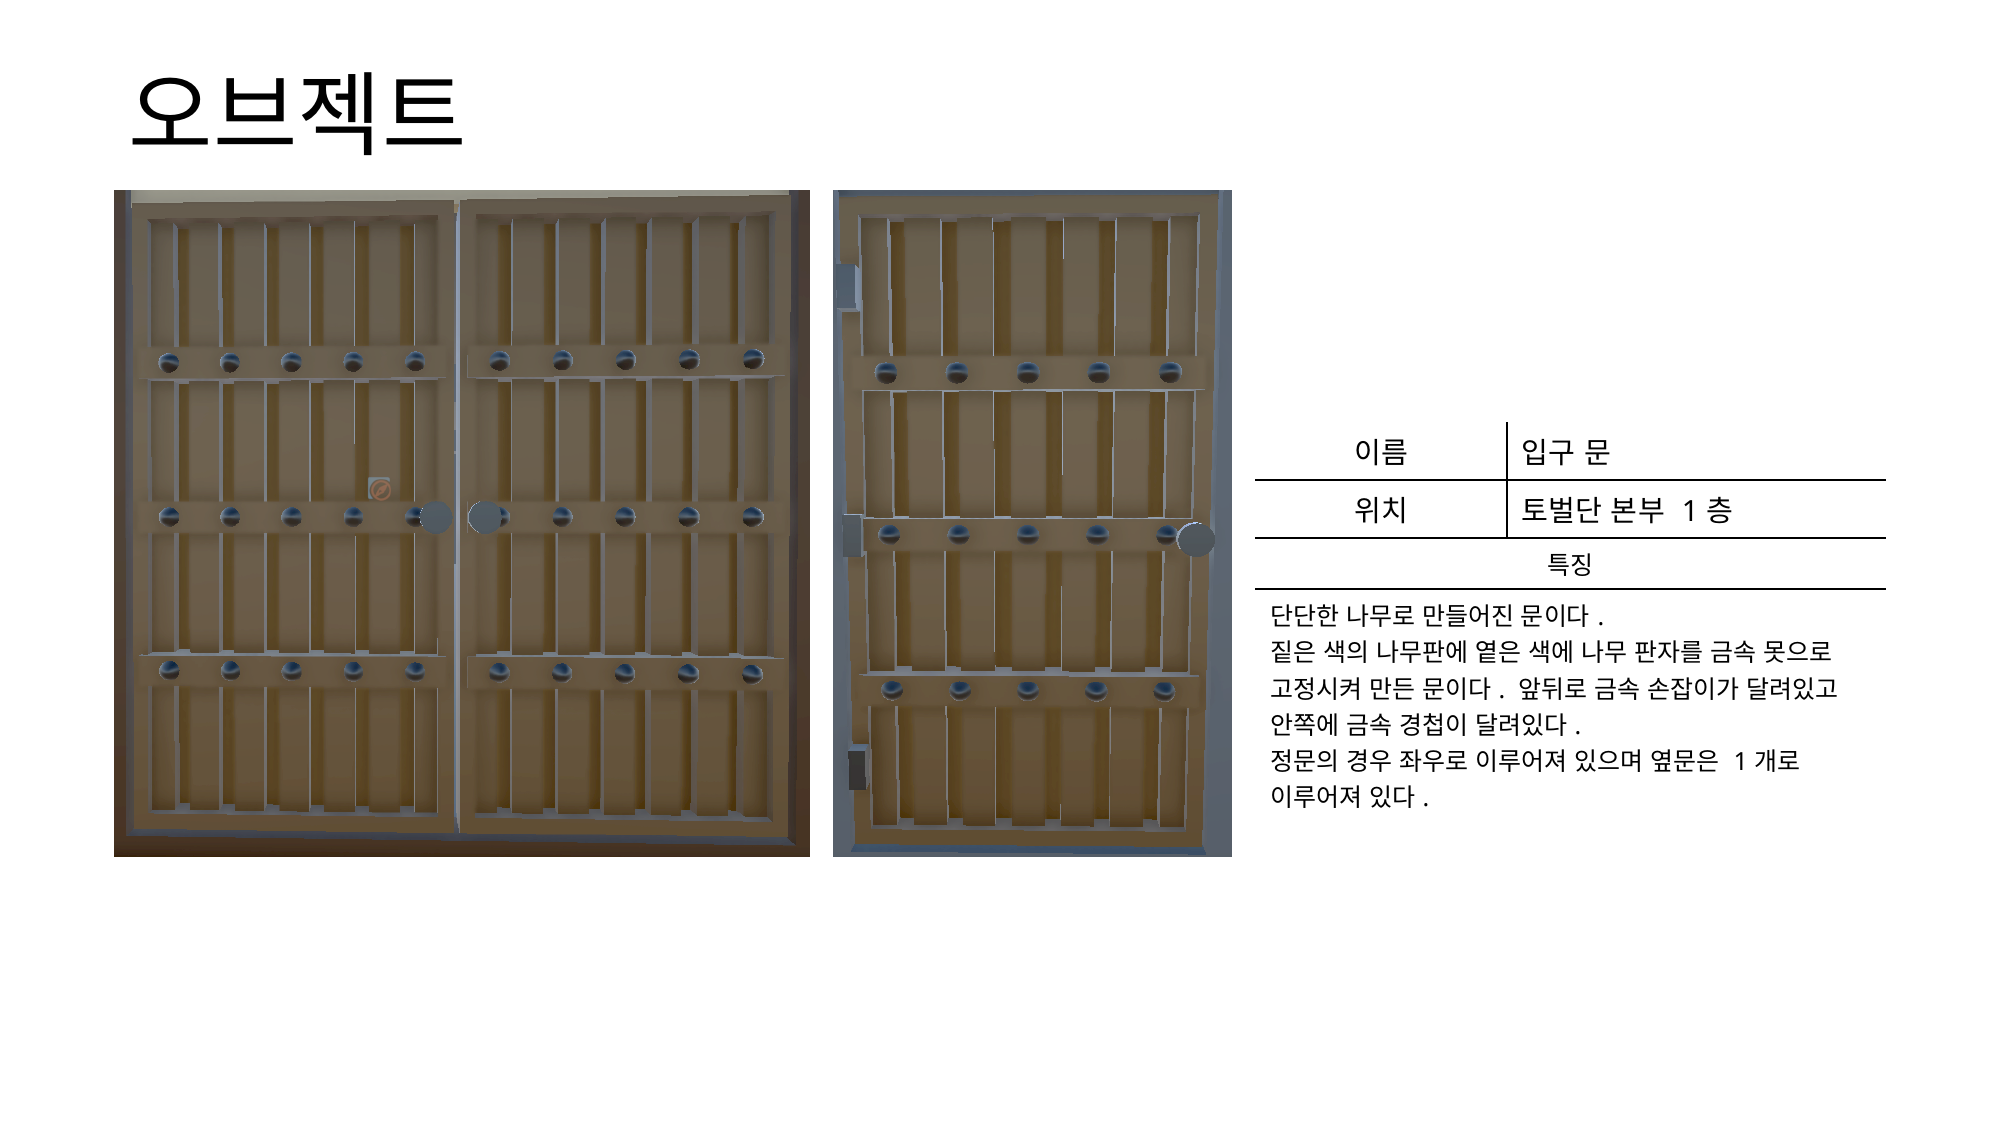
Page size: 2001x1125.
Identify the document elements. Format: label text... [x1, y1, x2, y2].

table_cell 토벌단 본부 1층 [1508, 481, 1886, 537]
table_cell 위치 [1255, 481, 1506, 537]
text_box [113, 190, 1232, 857]
text_box 오브젝트 [113, 47, 1886, 190]
table_header 이름 [1255, 422, 1506, 479]
table_cell 단단한 나무로 만들어진 문이다. 짙은 색의 나무판에 옅은 색에 나무 판자를 금속 못으로 고정시켜 만든 문이다. 앞뒤로 금속 손잡이가 달려있고 안쪽에 금속 경첩이 달려있다. 정문의 경우 좌우로 이루어져 있으며 옆문은 1개로 이루어져 있다. [1255, 590, 1886, 822]
table_cell 특징 [1255, 539, 1886, 588]
table_header 입구 문 [1508, 422, 1886, 479]
